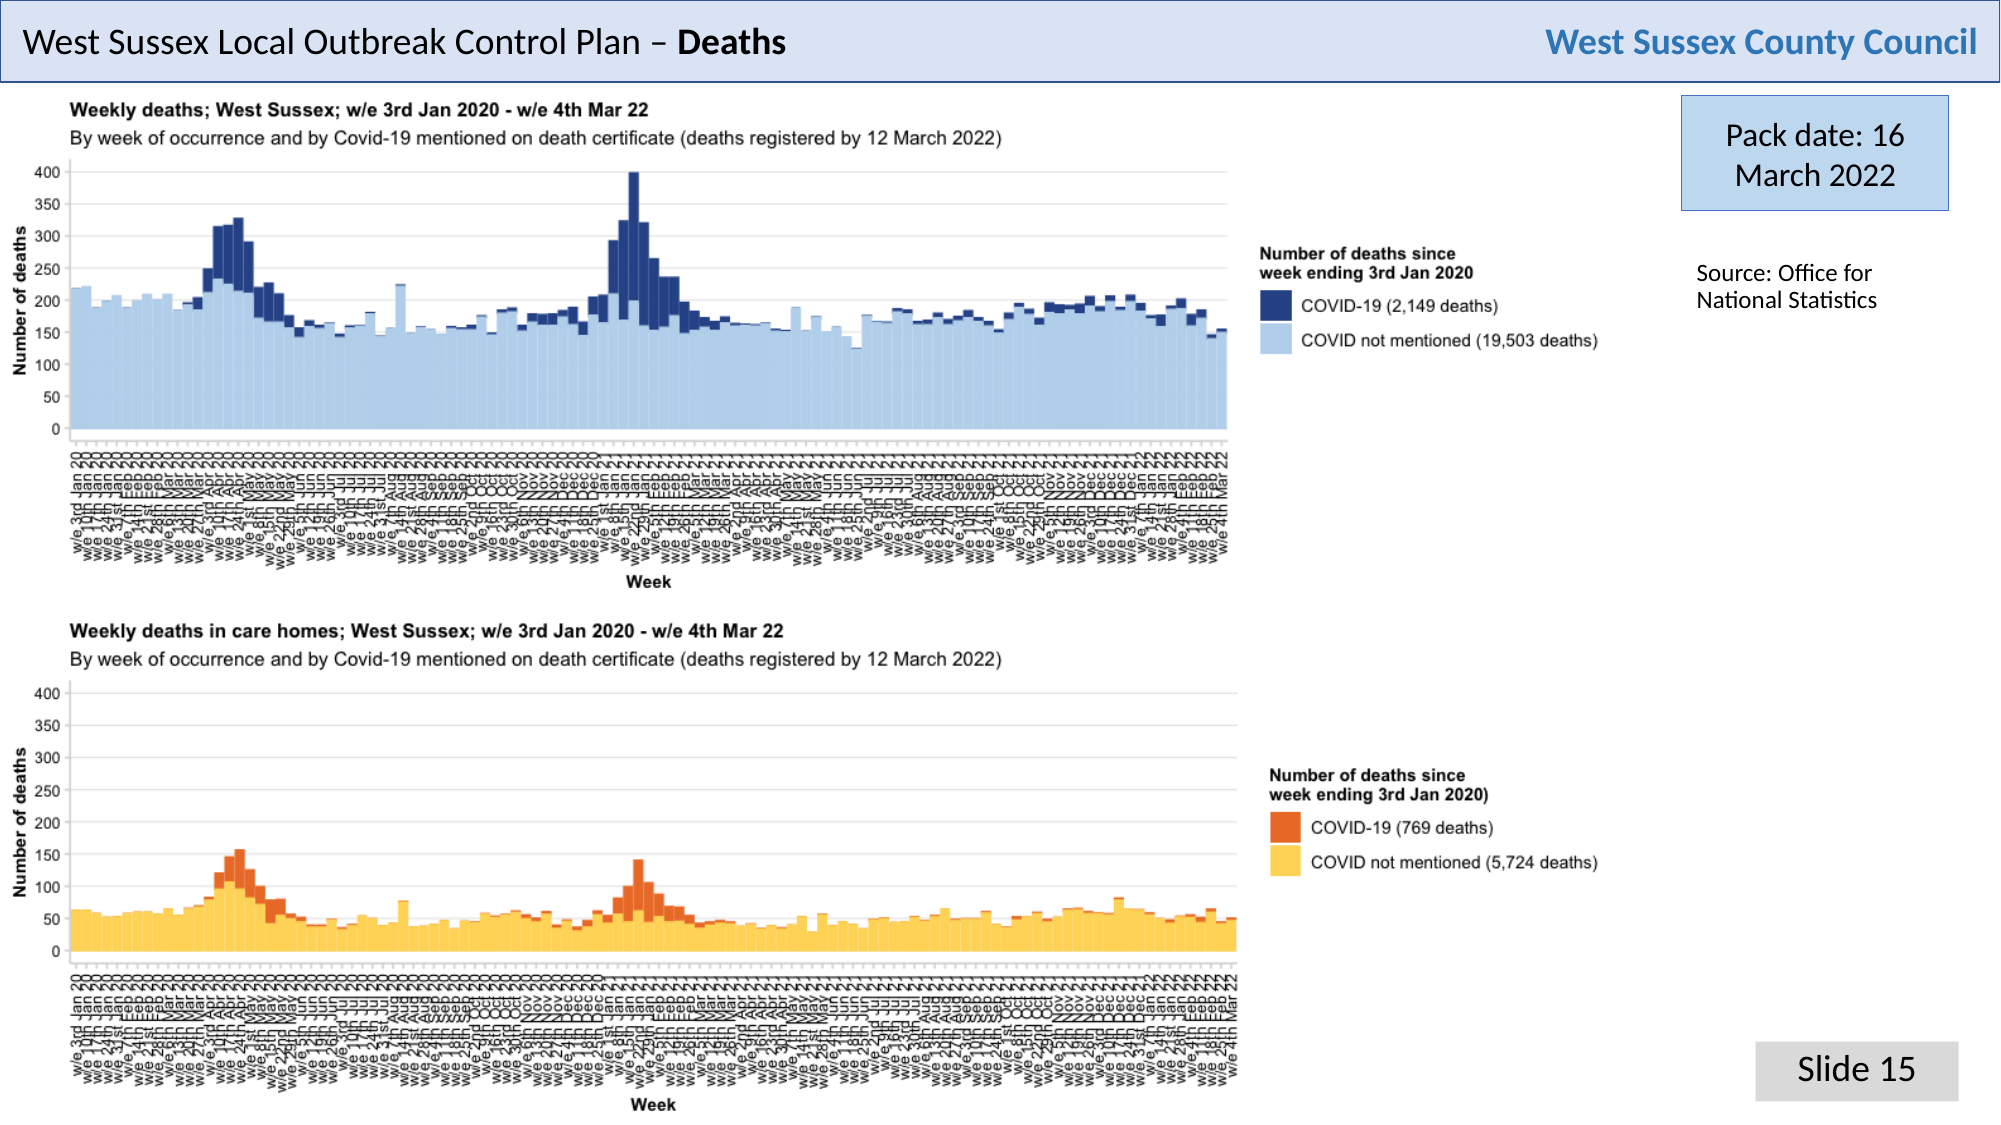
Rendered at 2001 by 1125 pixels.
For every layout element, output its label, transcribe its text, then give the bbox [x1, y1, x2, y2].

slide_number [1681, 95, 1949, 211]
list Slide 15 [1755, 1041, 1959, 1102]
picture [3, 91, 1619, 602]
picture [3, 612, 1619, 1125]
list Source: Office for National Statistics [1681, 252, 1959, 289]
